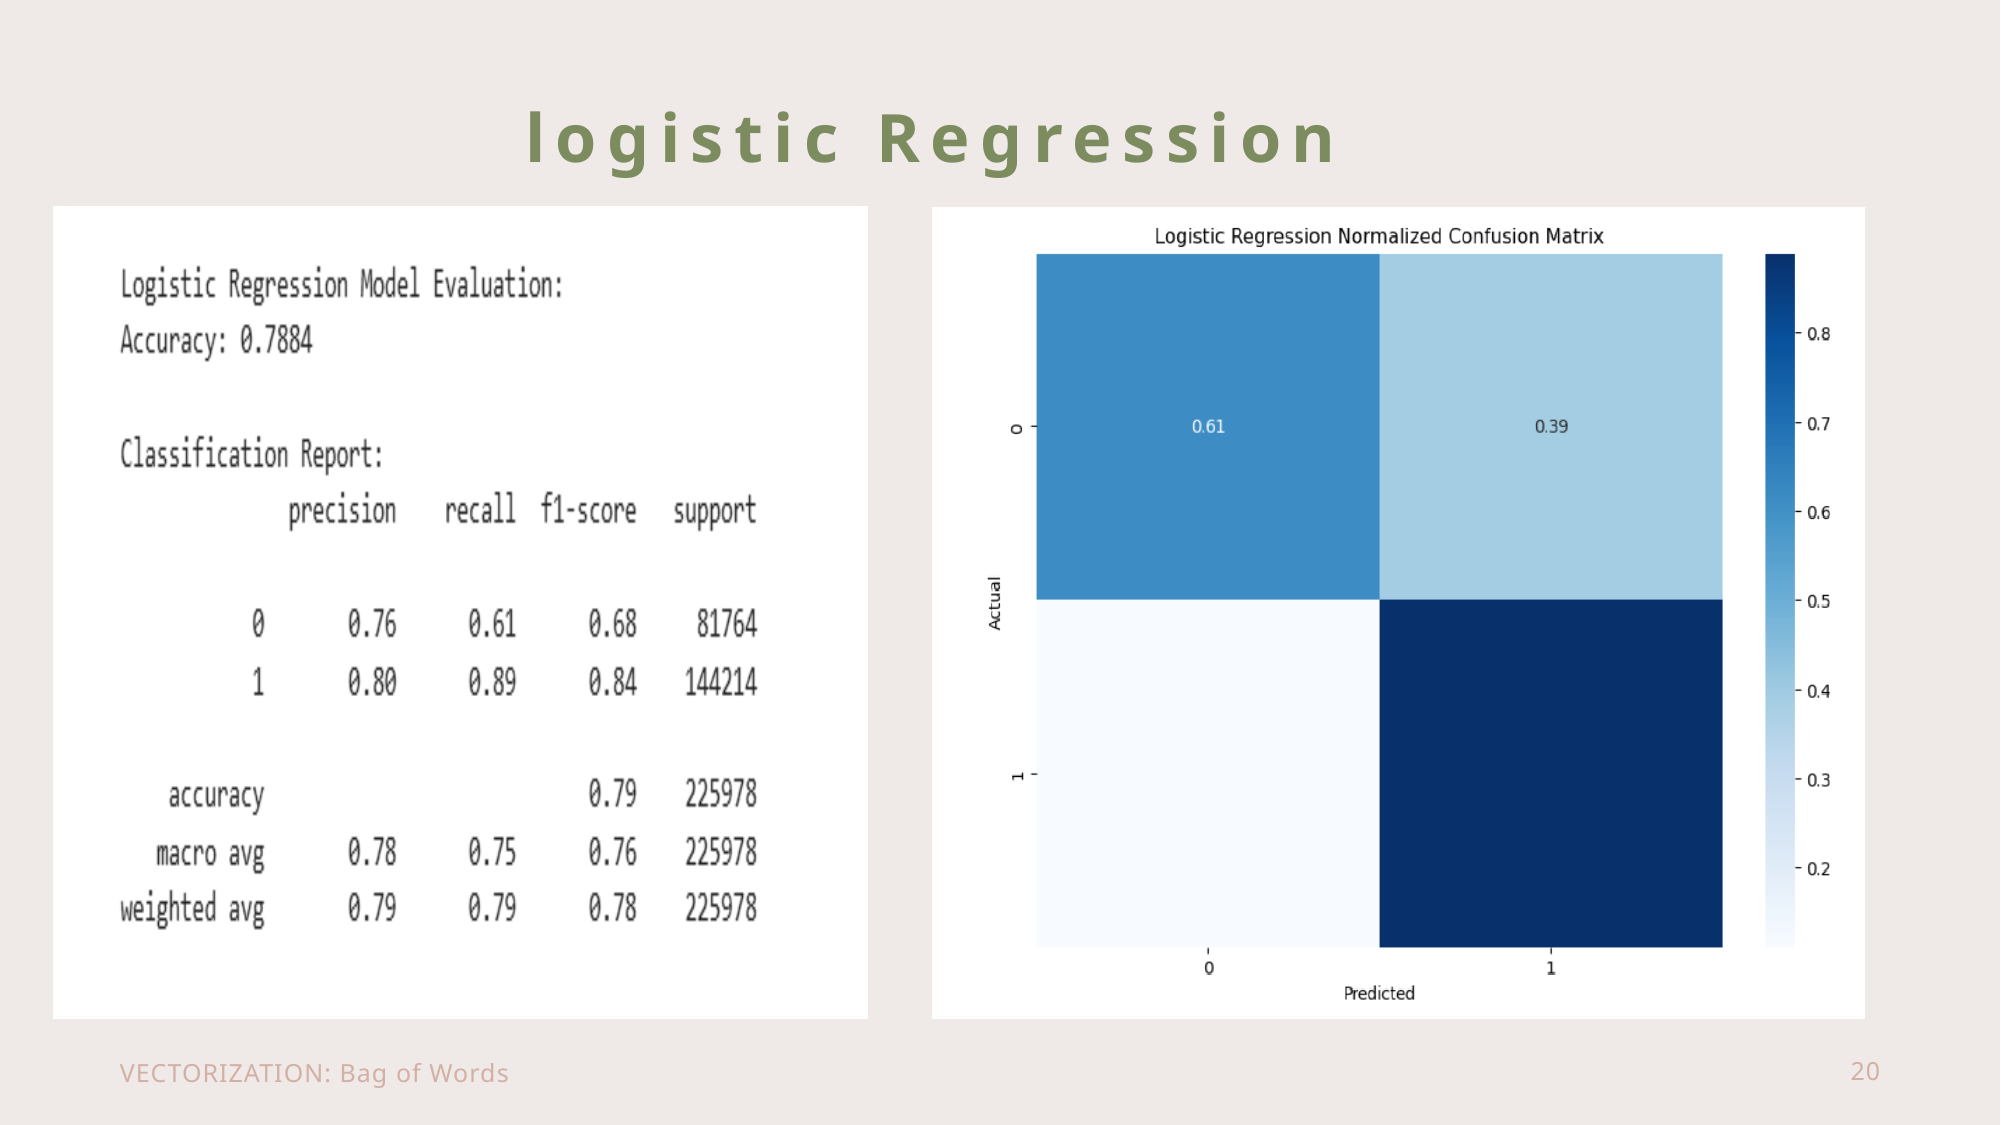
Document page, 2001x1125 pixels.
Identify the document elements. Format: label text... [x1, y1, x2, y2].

title logistic Regression [104, 105, 1896, 361]
slide_number 20 [1445, 1042, 1896, 1103]
picture [932, 207, 1865, 1019]
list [53, 206, 868, 1019]
footer VECTORIZATION: Bag of Words [104, 1042, 780, 1103]
